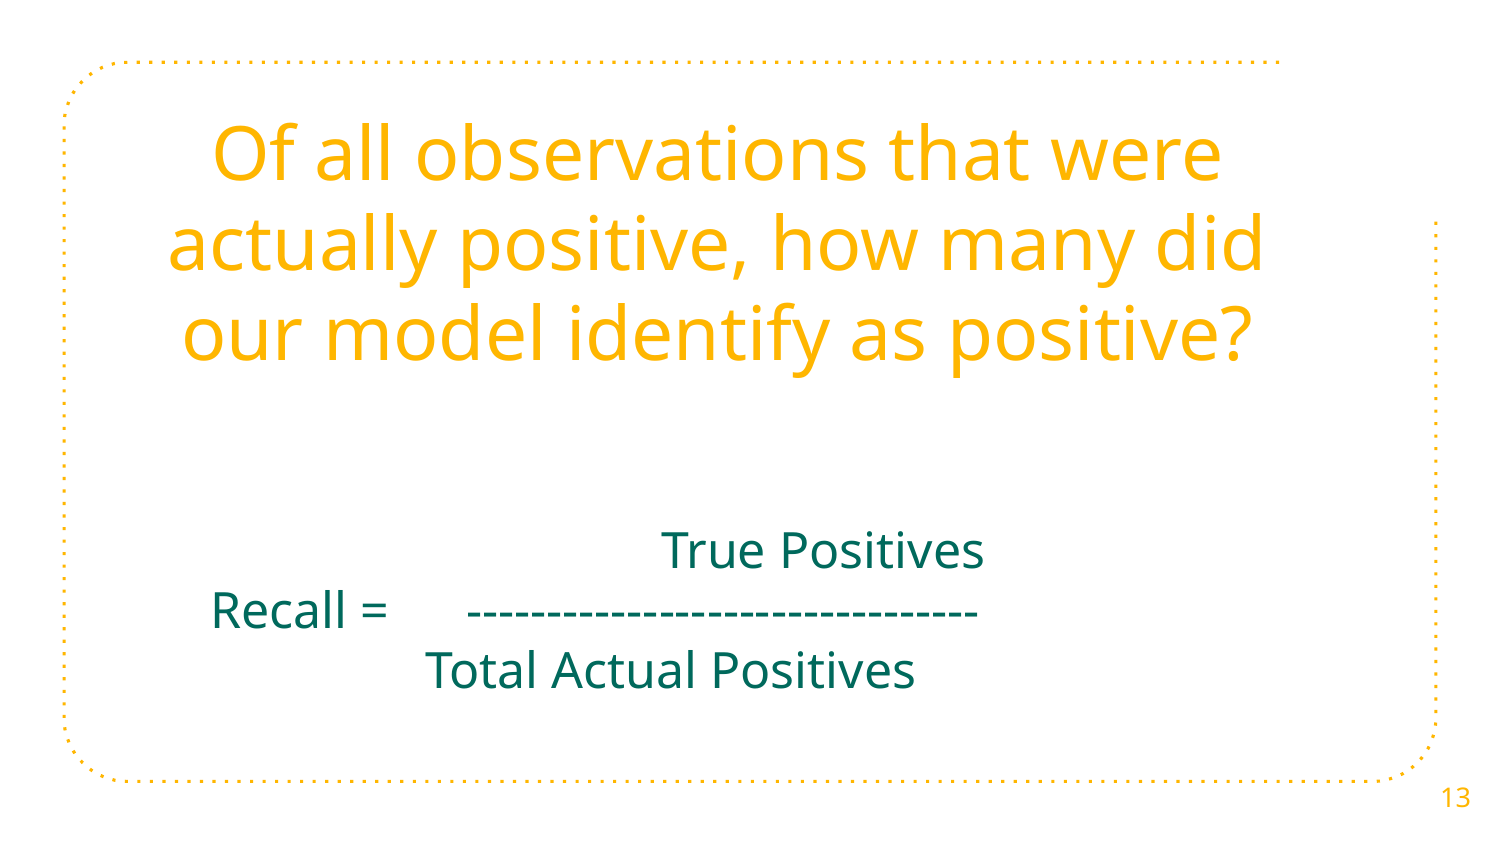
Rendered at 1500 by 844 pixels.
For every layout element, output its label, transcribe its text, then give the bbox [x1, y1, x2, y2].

text_box Of all observations that were actually positive, how many did our model identify as positive? [98, 90, 1337, 318]
title True Positives Recall = -------------------------------- Total Actual Positives [195, 503, 1322, 645]
slide_number 13 [1411, 753, 1500, 844]
